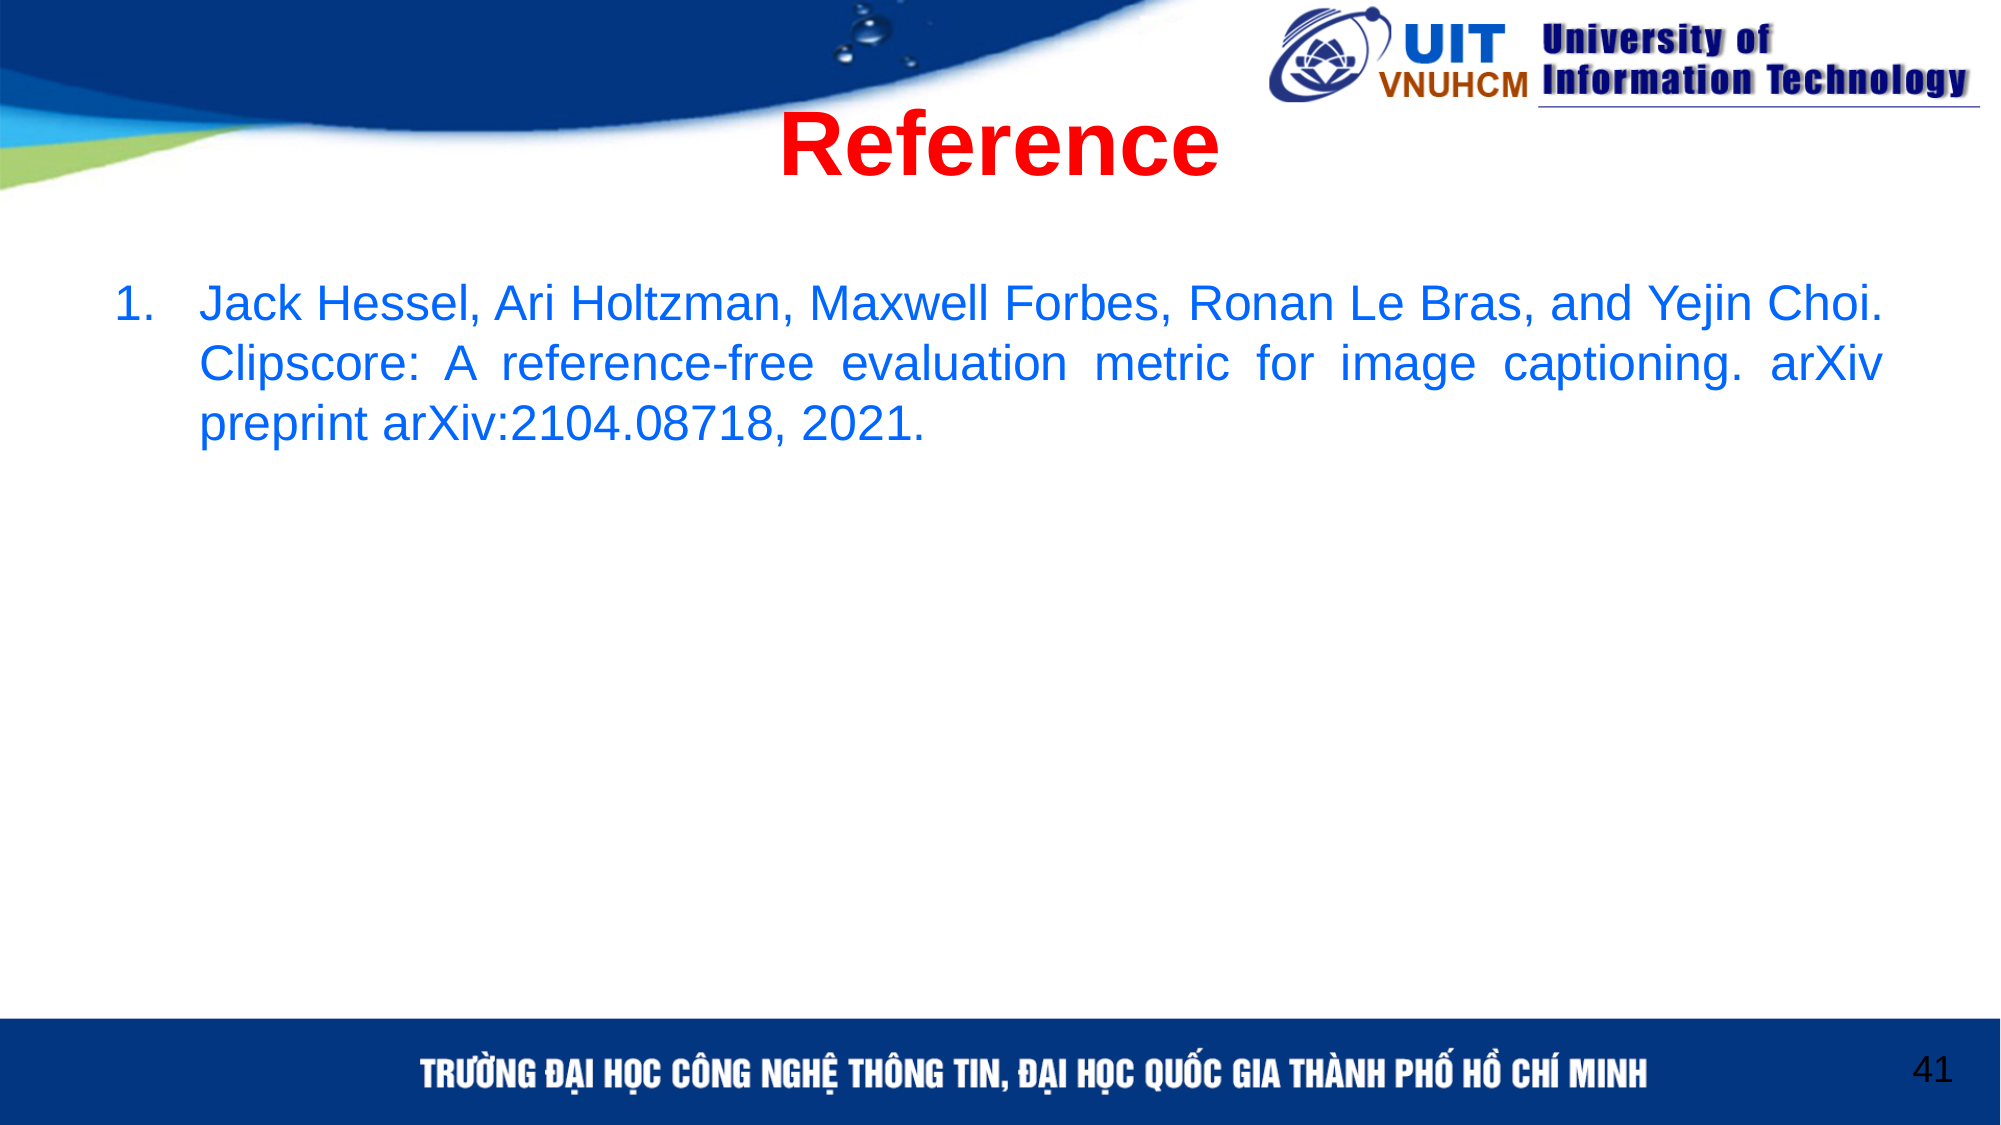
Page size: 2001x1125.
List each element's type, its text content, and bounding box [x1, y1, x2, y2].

list Jack Hessel, Ari Holtzman, Maxwell Forbes, Ronan Le Bras, and Yejin Choi. Clipscore: A reference-free evaluation metric for image captioning. arXiv preprint arXiv:2104.08718, 2021. [99, 262, 1900, 1005]
picture [0, 0, 2001, 1125]
title Reference [99, 45, 1900, 233]
